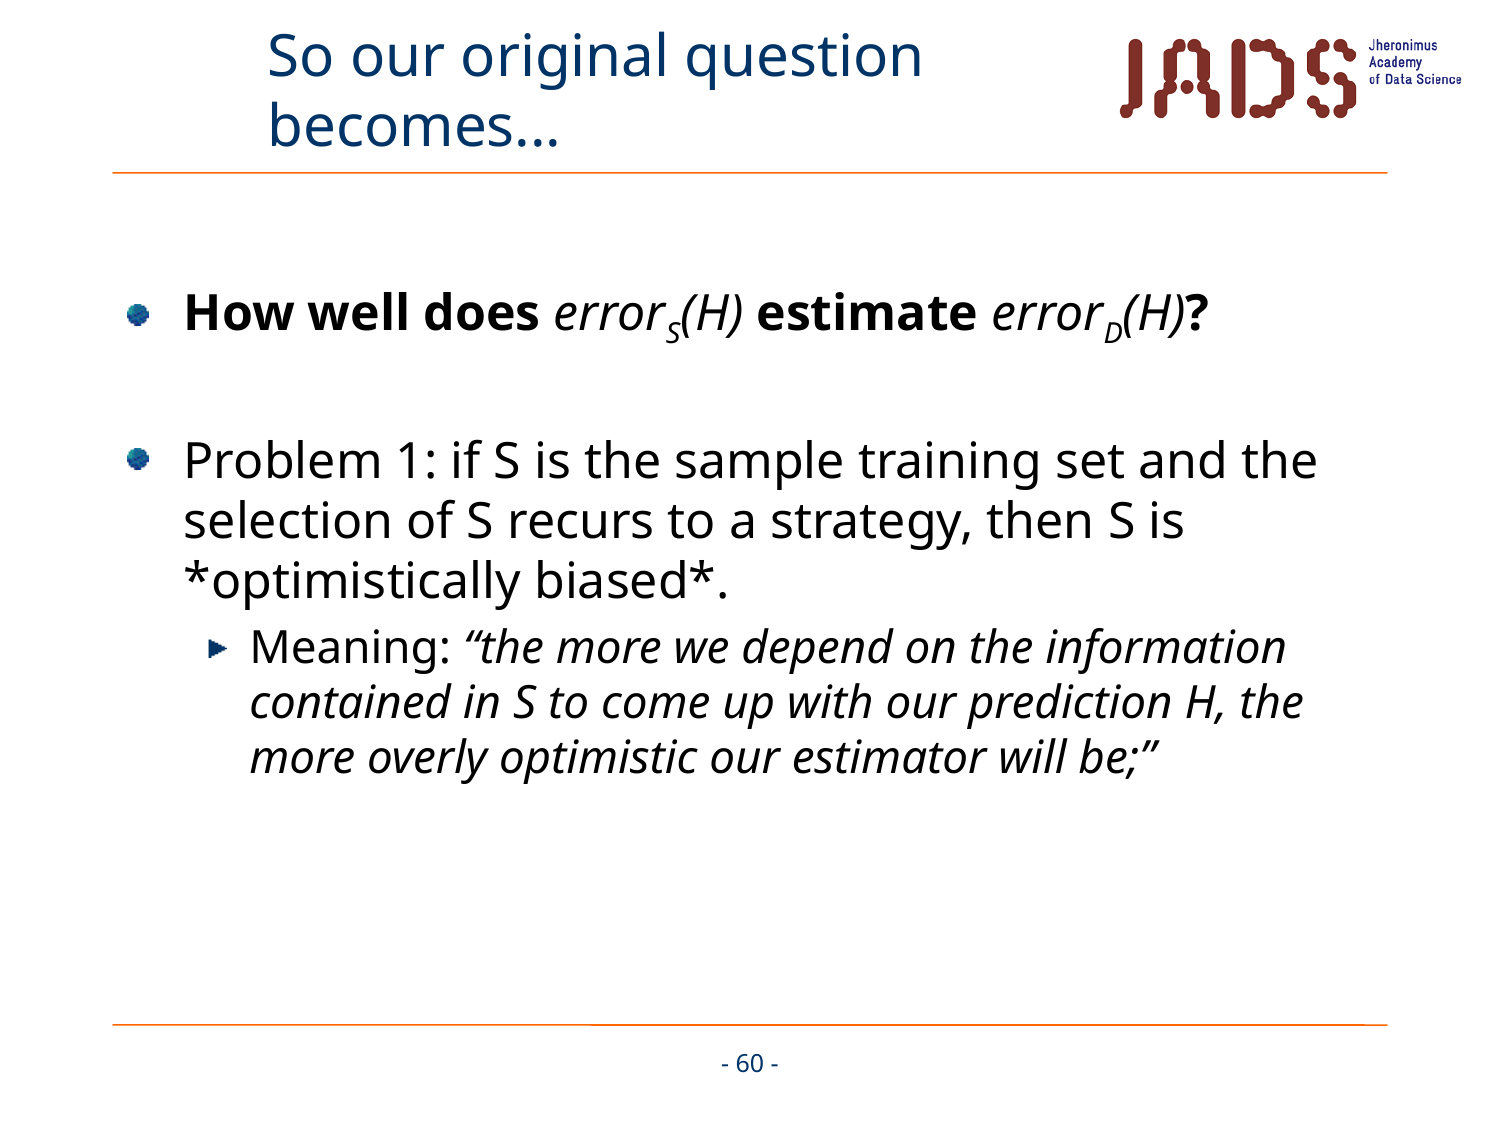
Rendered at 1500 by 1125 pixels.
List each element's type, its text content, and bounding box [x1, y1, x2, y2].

picture [202, 633, 227, 658]
picture [1080, 0, 1500, 157]
slide_number - 60 - [670, 1039, 830, 1078]
picture [127, 304, 149, 326]
list How well does errorS(H) estimate errorD(H)? Problem 1: if S is the sample training set and the selection of S recurs to a strategy, then S is *optimistically biased*. Meaning: “the more we depend on the information contained in S to come up with our prediction H, the more overly optimistic our estimator will be;” [112, 203, 1388, 988]
title So our original question becomes... [252, 19, 1185, 157]
picture [127, 448, 149, 470]
